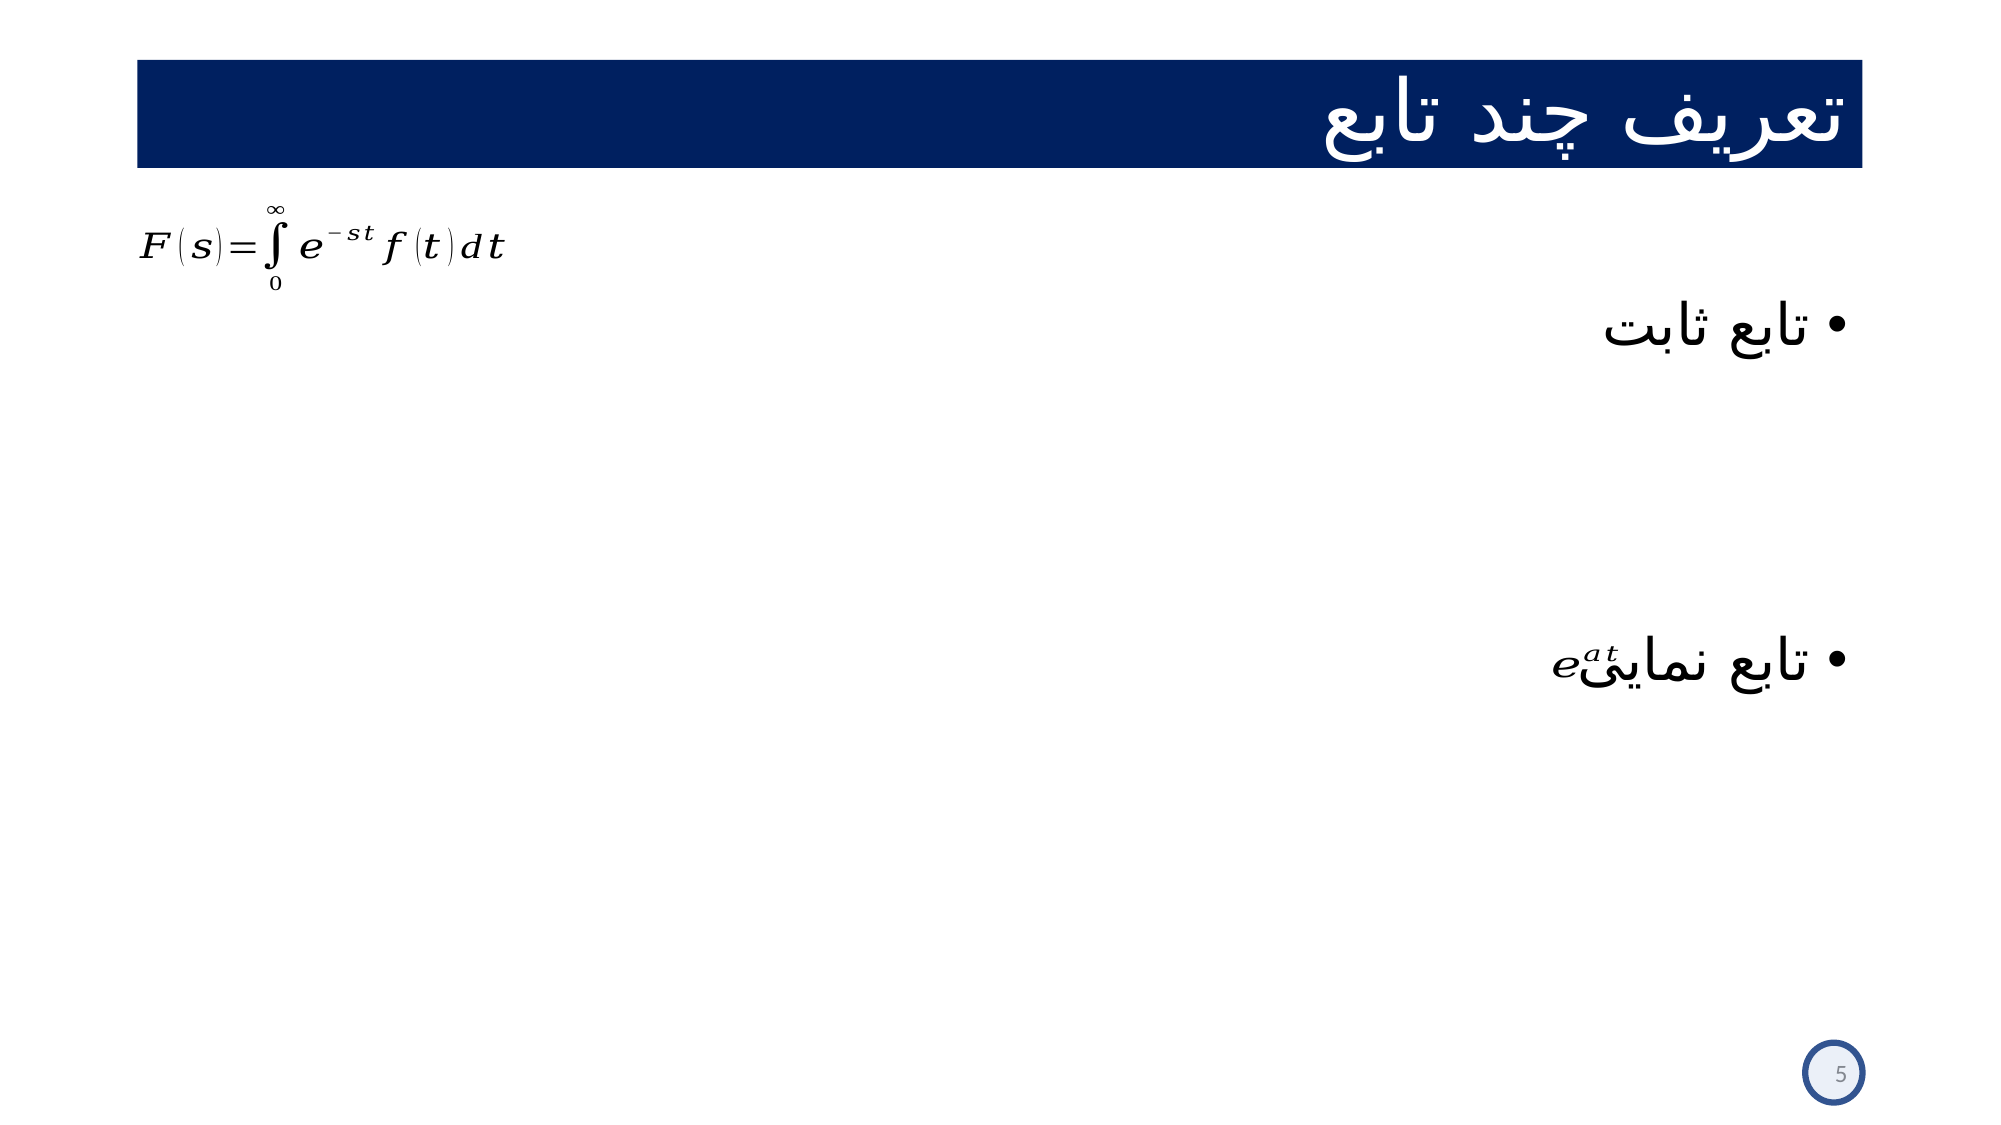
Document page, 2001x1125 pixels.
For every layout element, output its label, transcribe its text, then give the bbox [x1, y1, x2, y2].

title تعریف چند تابع [137, 59, 1863, 168]
slide_number 5 [1412, 1043, 1863, 1103]
list تابع ثابت تابع نمایی [137, 197, 1863, 1043]
